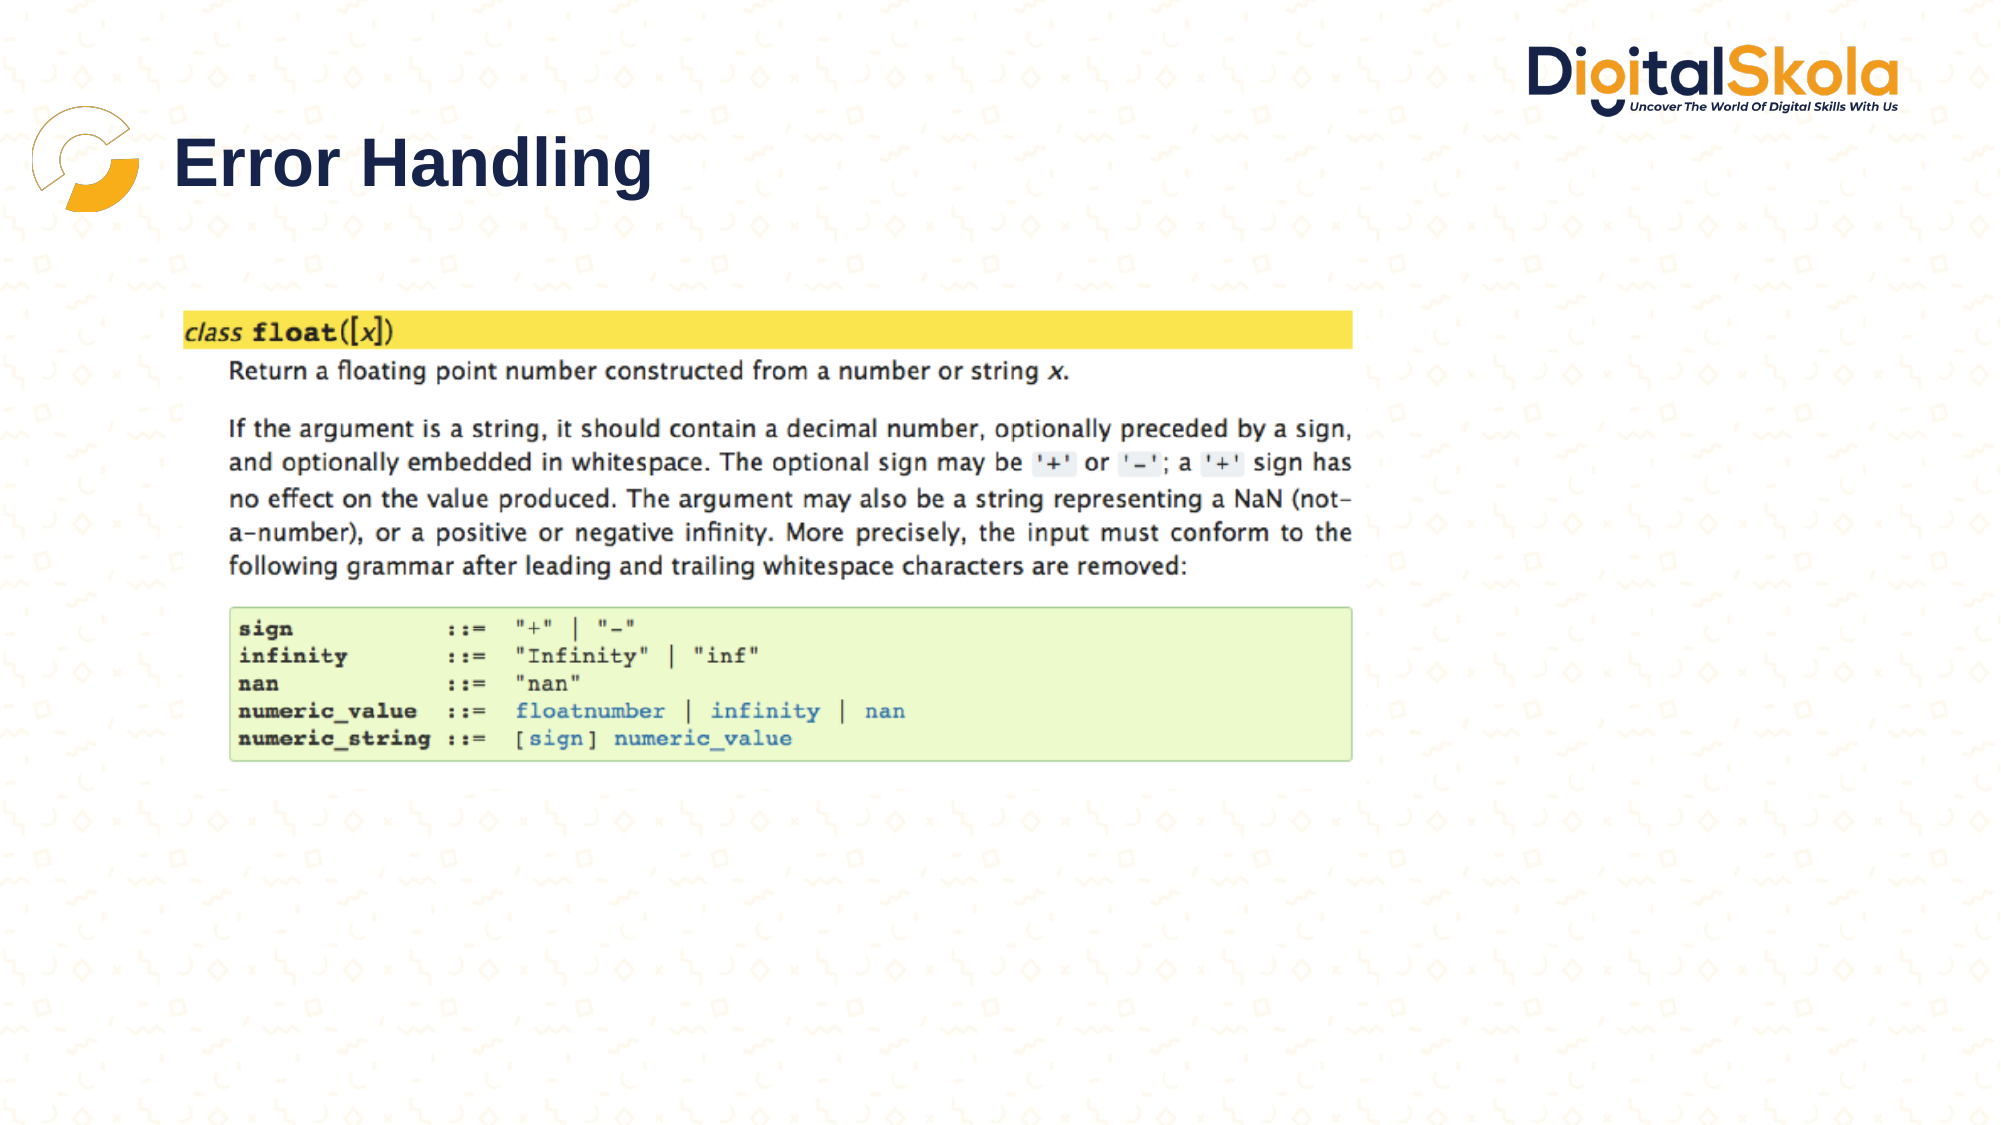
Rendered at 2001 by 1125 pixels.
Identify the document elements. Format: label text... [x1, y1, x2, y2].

text_box Error Handling [158, 79, 1525, 197]
picture [0, 0, 2001, 1125]
